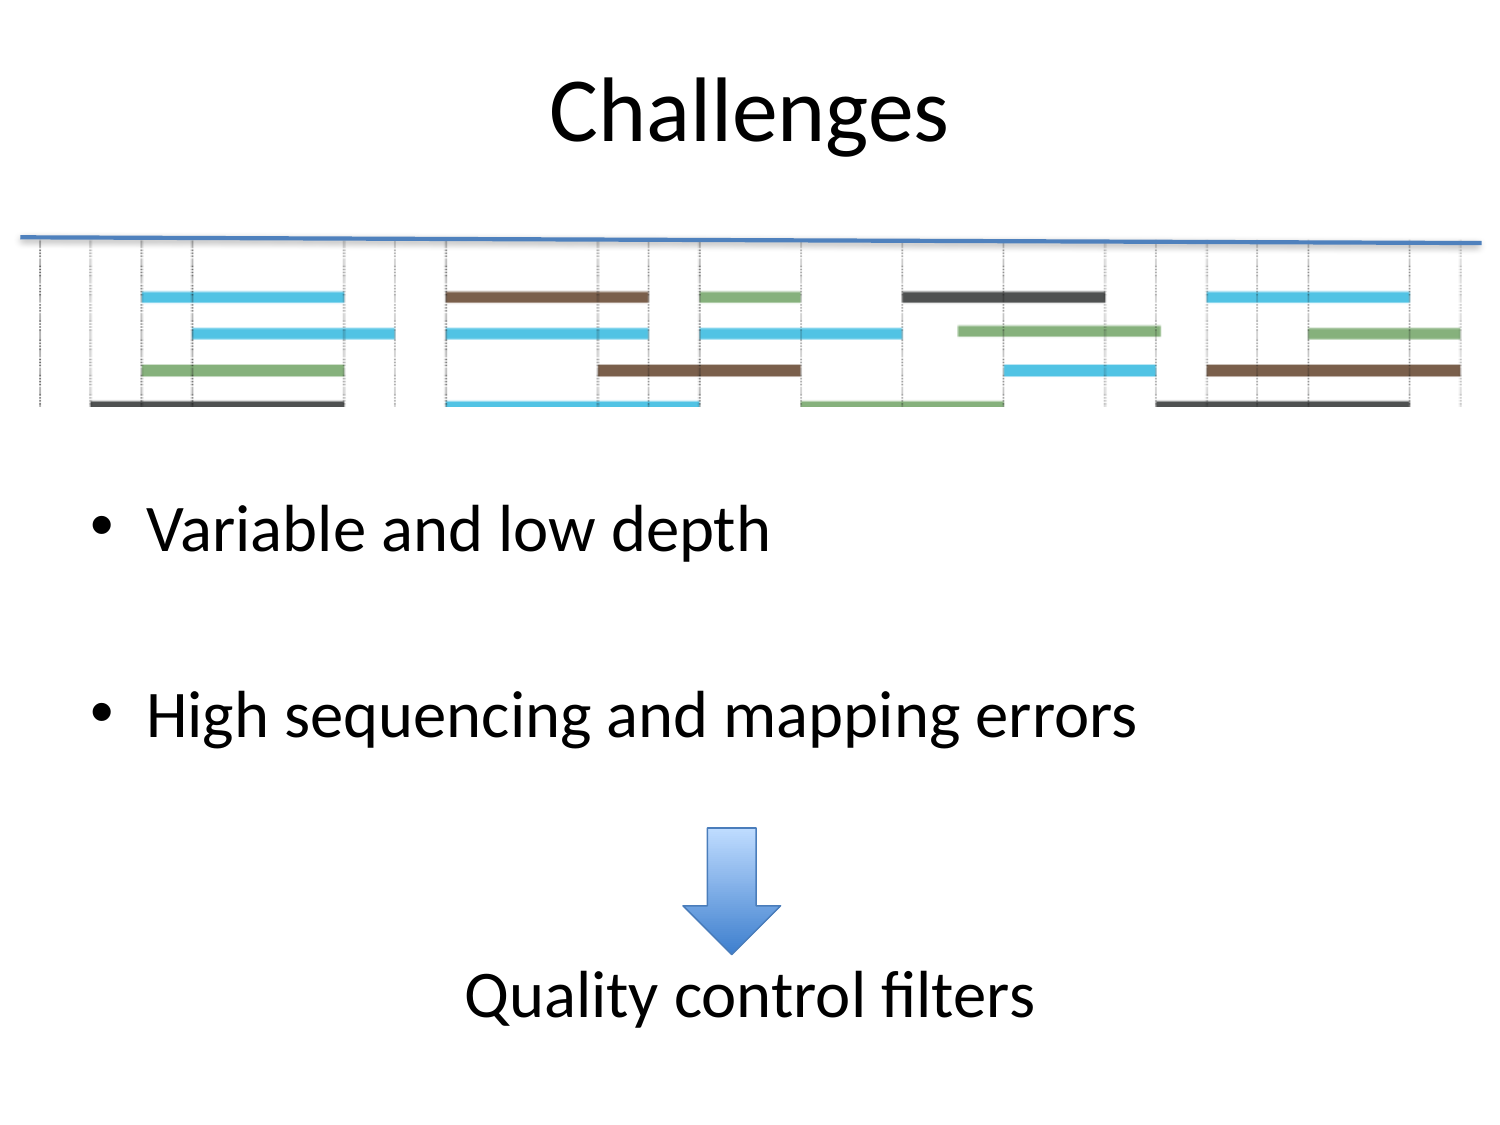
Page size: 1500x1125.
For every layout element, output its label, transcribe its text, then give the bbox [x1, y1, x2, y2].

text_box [19, 236, 1482, 244]
title Challenges [75, 11, 1425, 188]
picture [0, 190, 1500, 407]
list Variable and low depth High sequencing and mapping errors Quality control filters [75, 416, 1425, 1125]
text_box [683, 828, 781, 955]
